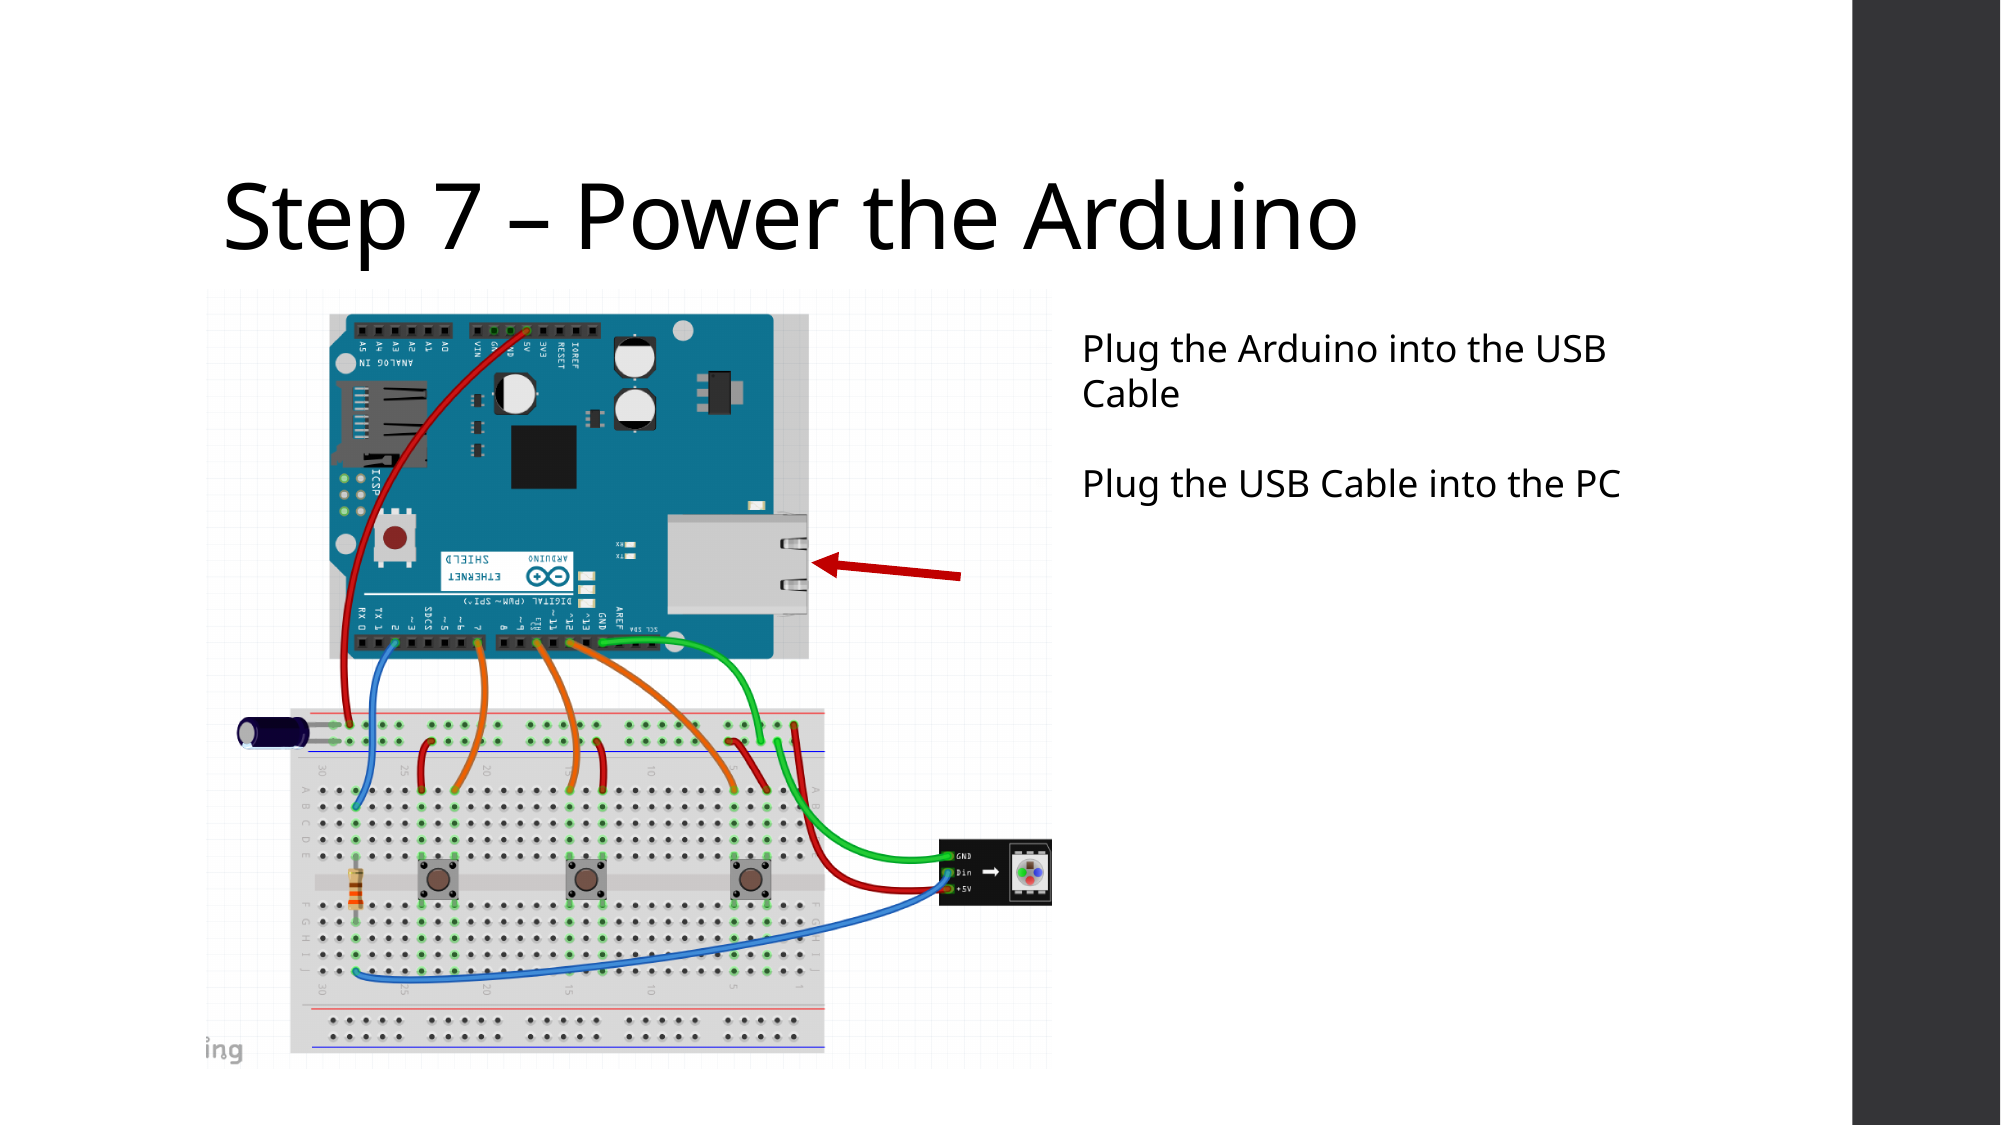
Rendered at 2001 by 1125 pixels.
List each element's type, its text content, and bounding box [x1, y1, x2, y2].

text_box Plug the Arduino into the USB Cable Plug the USB Cable into the PC [1060, 317, 1723, 513]
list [206, 288, 1052, 1069]
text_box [811, 562, 961, 578]
title Step 7 – Power the Arduino [206, 60, 1797, 278]
